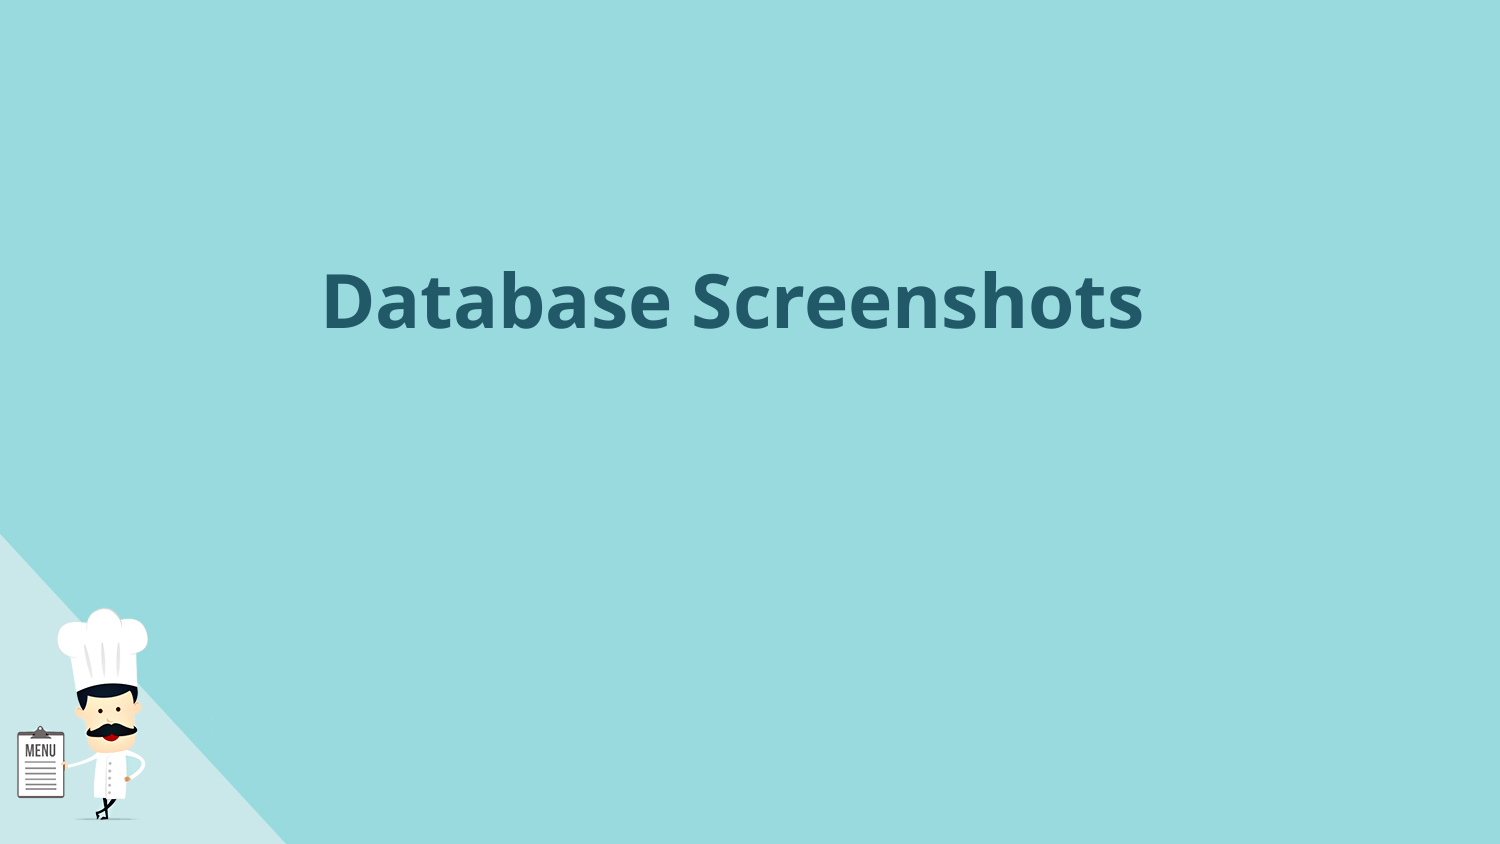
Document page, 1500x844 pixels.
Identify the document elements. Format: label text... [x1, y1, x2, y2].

text_box Database Screenshots [210, 246, 1254, 351]
picture [0, 0, 1500, 844]
